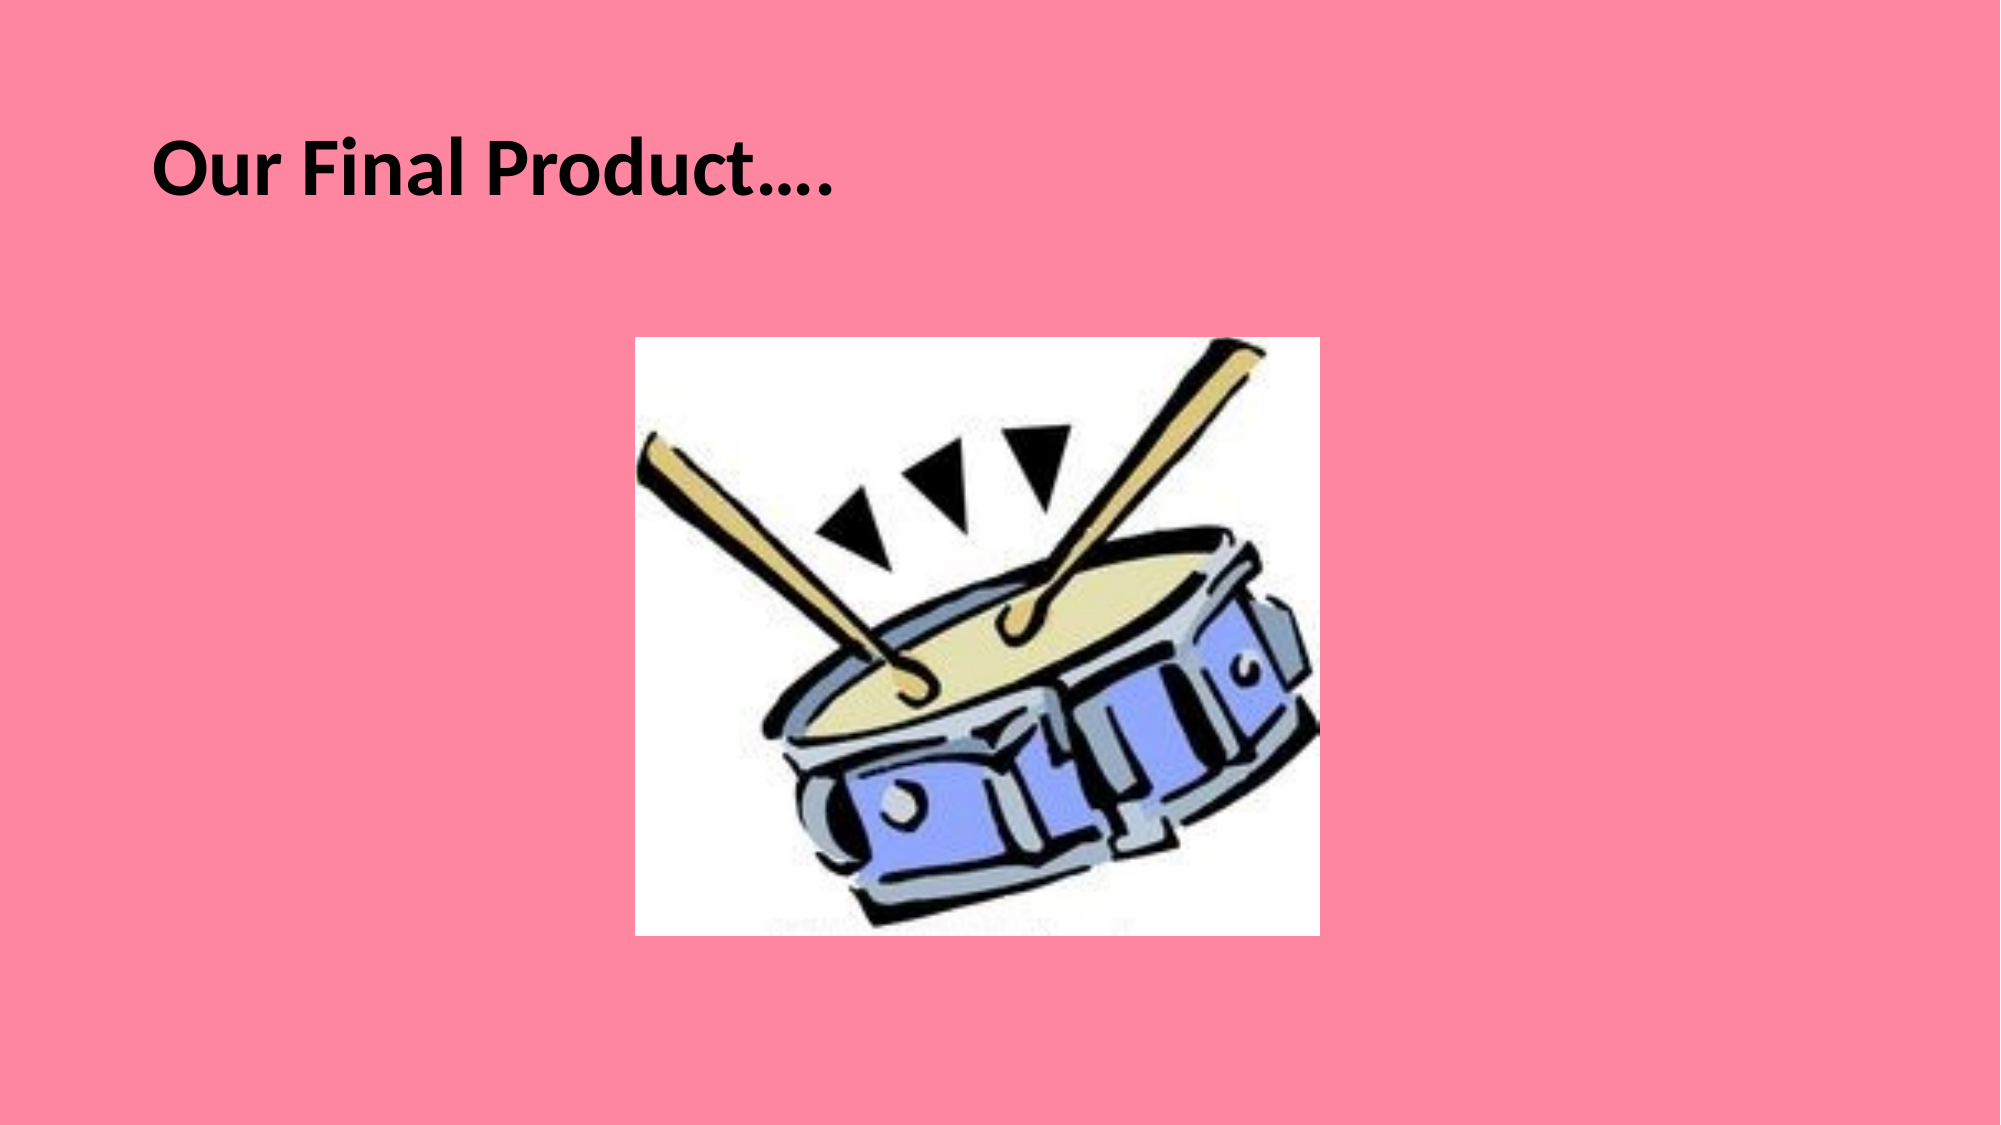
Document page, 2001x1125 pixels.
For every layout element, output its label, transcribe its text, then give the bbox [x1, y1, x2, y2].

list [635, 337, 1320, 936]
title Our Final Product…. [137, 59, 1863, 278]
